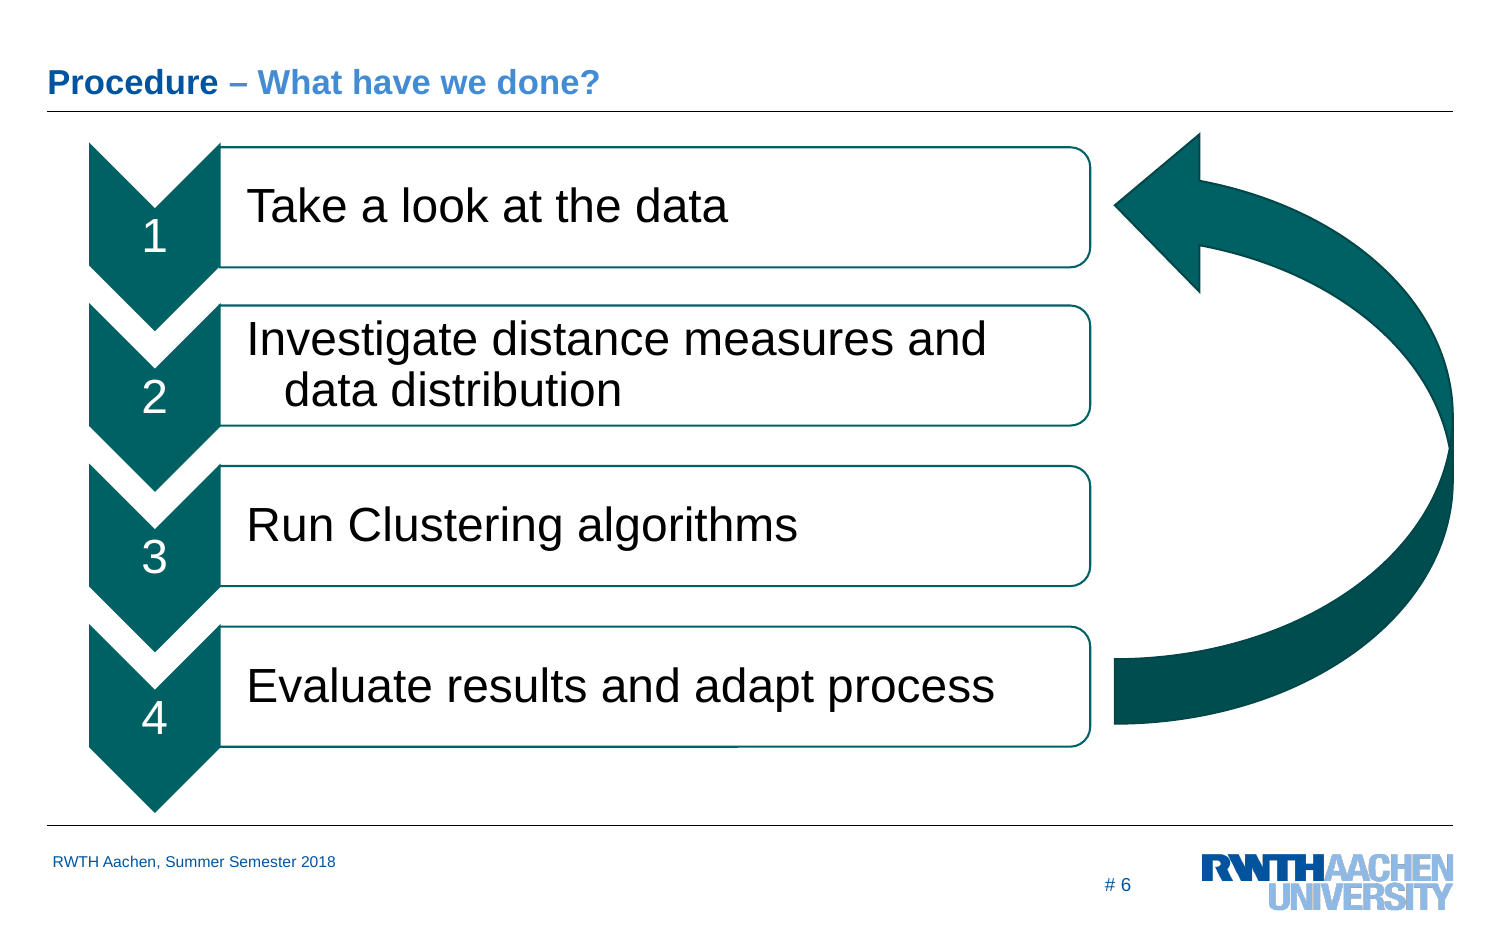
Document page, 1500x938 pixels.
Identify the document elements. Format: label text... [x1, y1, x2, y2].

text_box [90, 144, 1091, 812]
text_box [1113, 132, 1454, 725]
title Procedure – What have we done? [47, 27, 1453, 102]
slide_number # 6 [1090, 854, 1241, 905]
picture [1181, 826, 1474, 938]
